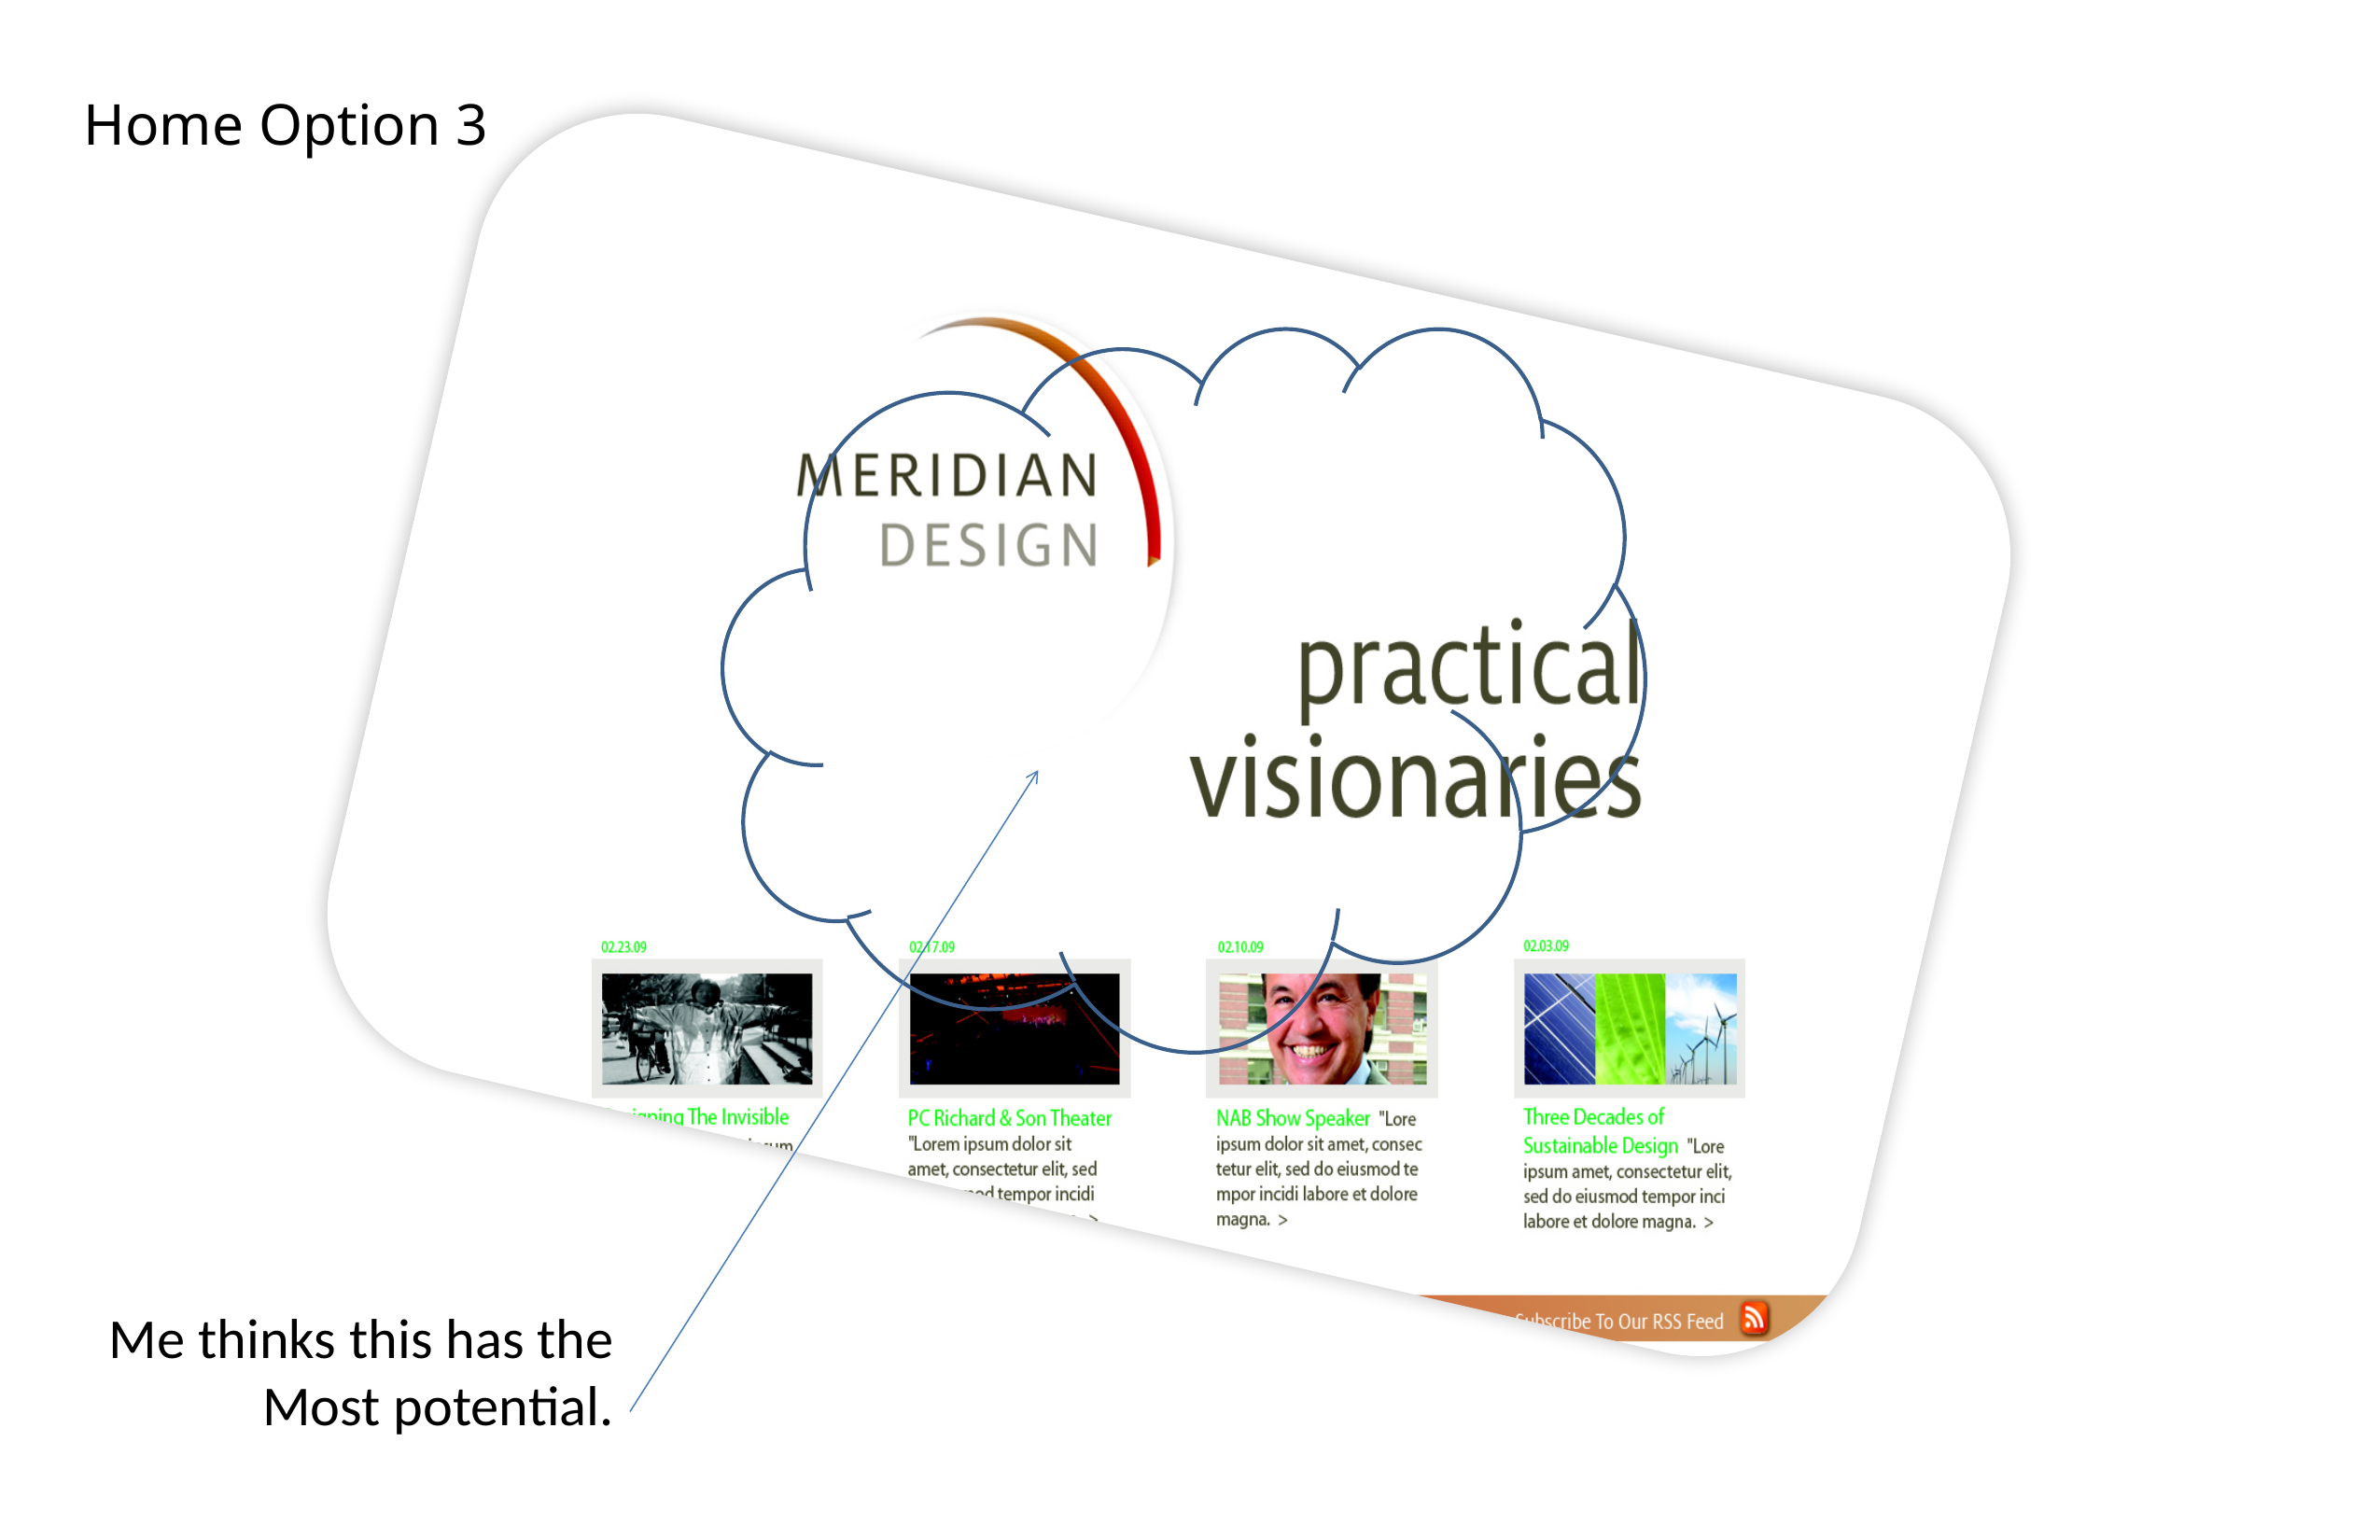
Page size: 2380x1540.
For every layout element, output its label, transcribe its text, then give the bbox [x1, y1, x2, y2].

text_box Home Option 3 [70, 81, 817, 163]
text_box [512, 886, 1155, 1295]
text_box Me thinks this has the Most potential. [95, 1295, 629, 1445]
picture [327, 150, 2011, 1357]
